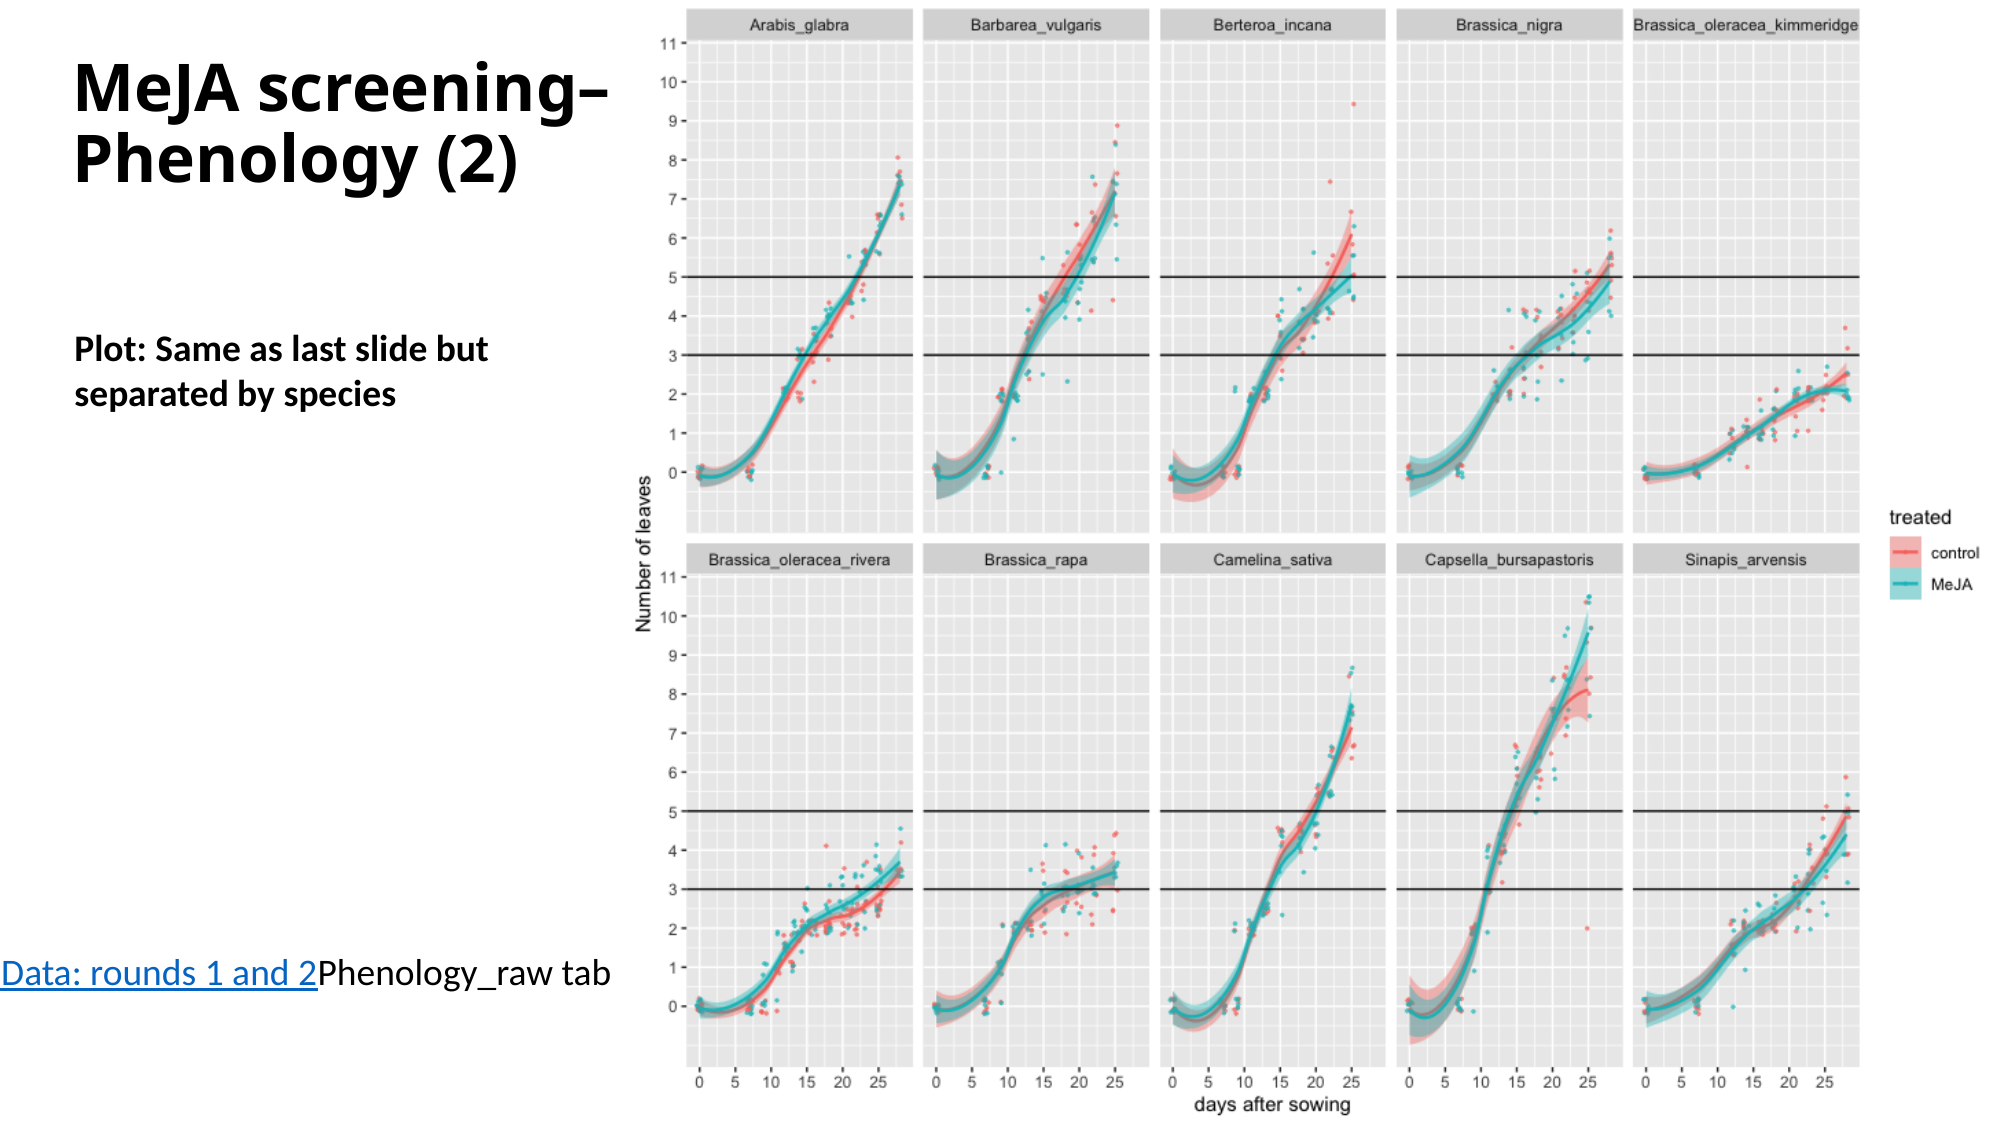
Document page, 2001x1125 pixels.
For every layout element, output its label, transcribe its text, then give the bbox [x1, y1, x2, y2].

picture [626, 0, 2000, 1125]
text_box Plot: Same as last slide but separated by species [59, 316, 514, 422]
text_box MeJA screening– Phenology (2) [57, 47, 626, 269]
text_box Raw Data: rounds 1 and 2 Phenology_raw tab [0, 940, 626, 1001]
